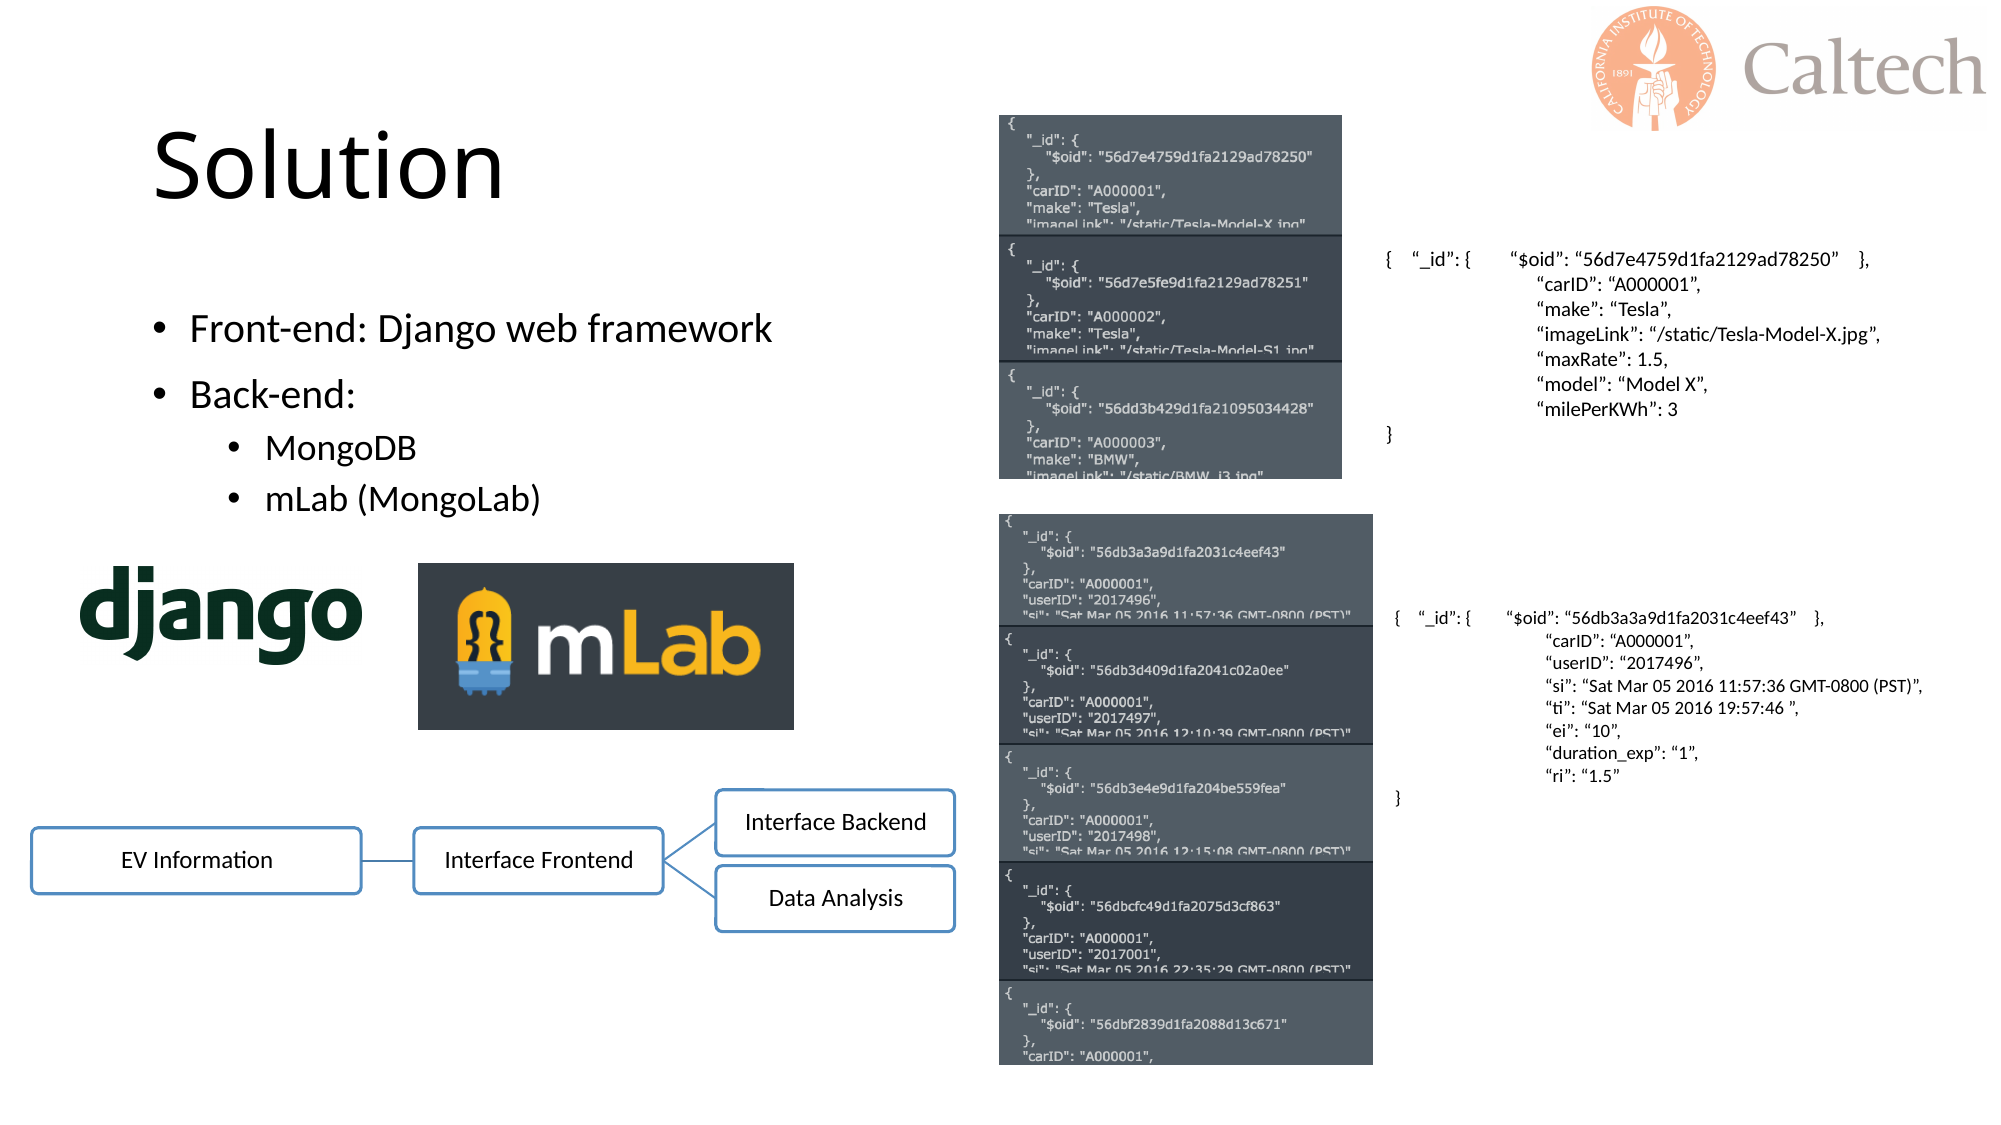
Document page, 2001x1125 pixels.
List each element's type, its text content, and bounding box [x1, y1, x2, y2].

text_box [0, 789, 999, 932]
picture [1591, 6, 1987, 131]
picture [418, 563, 794, 730]
text_box { “_id”: { “$oid”: “56d7e4759d1fa2129ad78250” }, “carID”: “A000001”, “make”: “Tesla”, “imageLink”: “/static/Tesla-Model-X.jpg”, “maxRate”: 1.5, “model”: “Model X”, “milePerKWh”: 3 } [1371, 238, 1915, 454]
text_box { “_id”: { “$oid”: “56db3a3a9d1fa2031c4eef43” }, “carID”: “A000001”, “userID”: “2017496”, “si”: “Sat Mar 05 2016 11:57:36 GMT-0800 (PST)”, “ti”: “Sat Mar 05 2016 19:57:46 ”, “ei”: “10”, “duration_exp”: “1”, “ri”: “1.5” } [1380, 598, 1994, 816]
picture [80, 566, 362, 665]
list Front-end: Django web framework Back-end: MongoDB mLab (MongoLab) [137, 299, 1830, 1014]
picture [999, 514, 1373, 1065]
picture [999, 115, 1342, 479]
title Solution [137, 59, 1863, 278]
